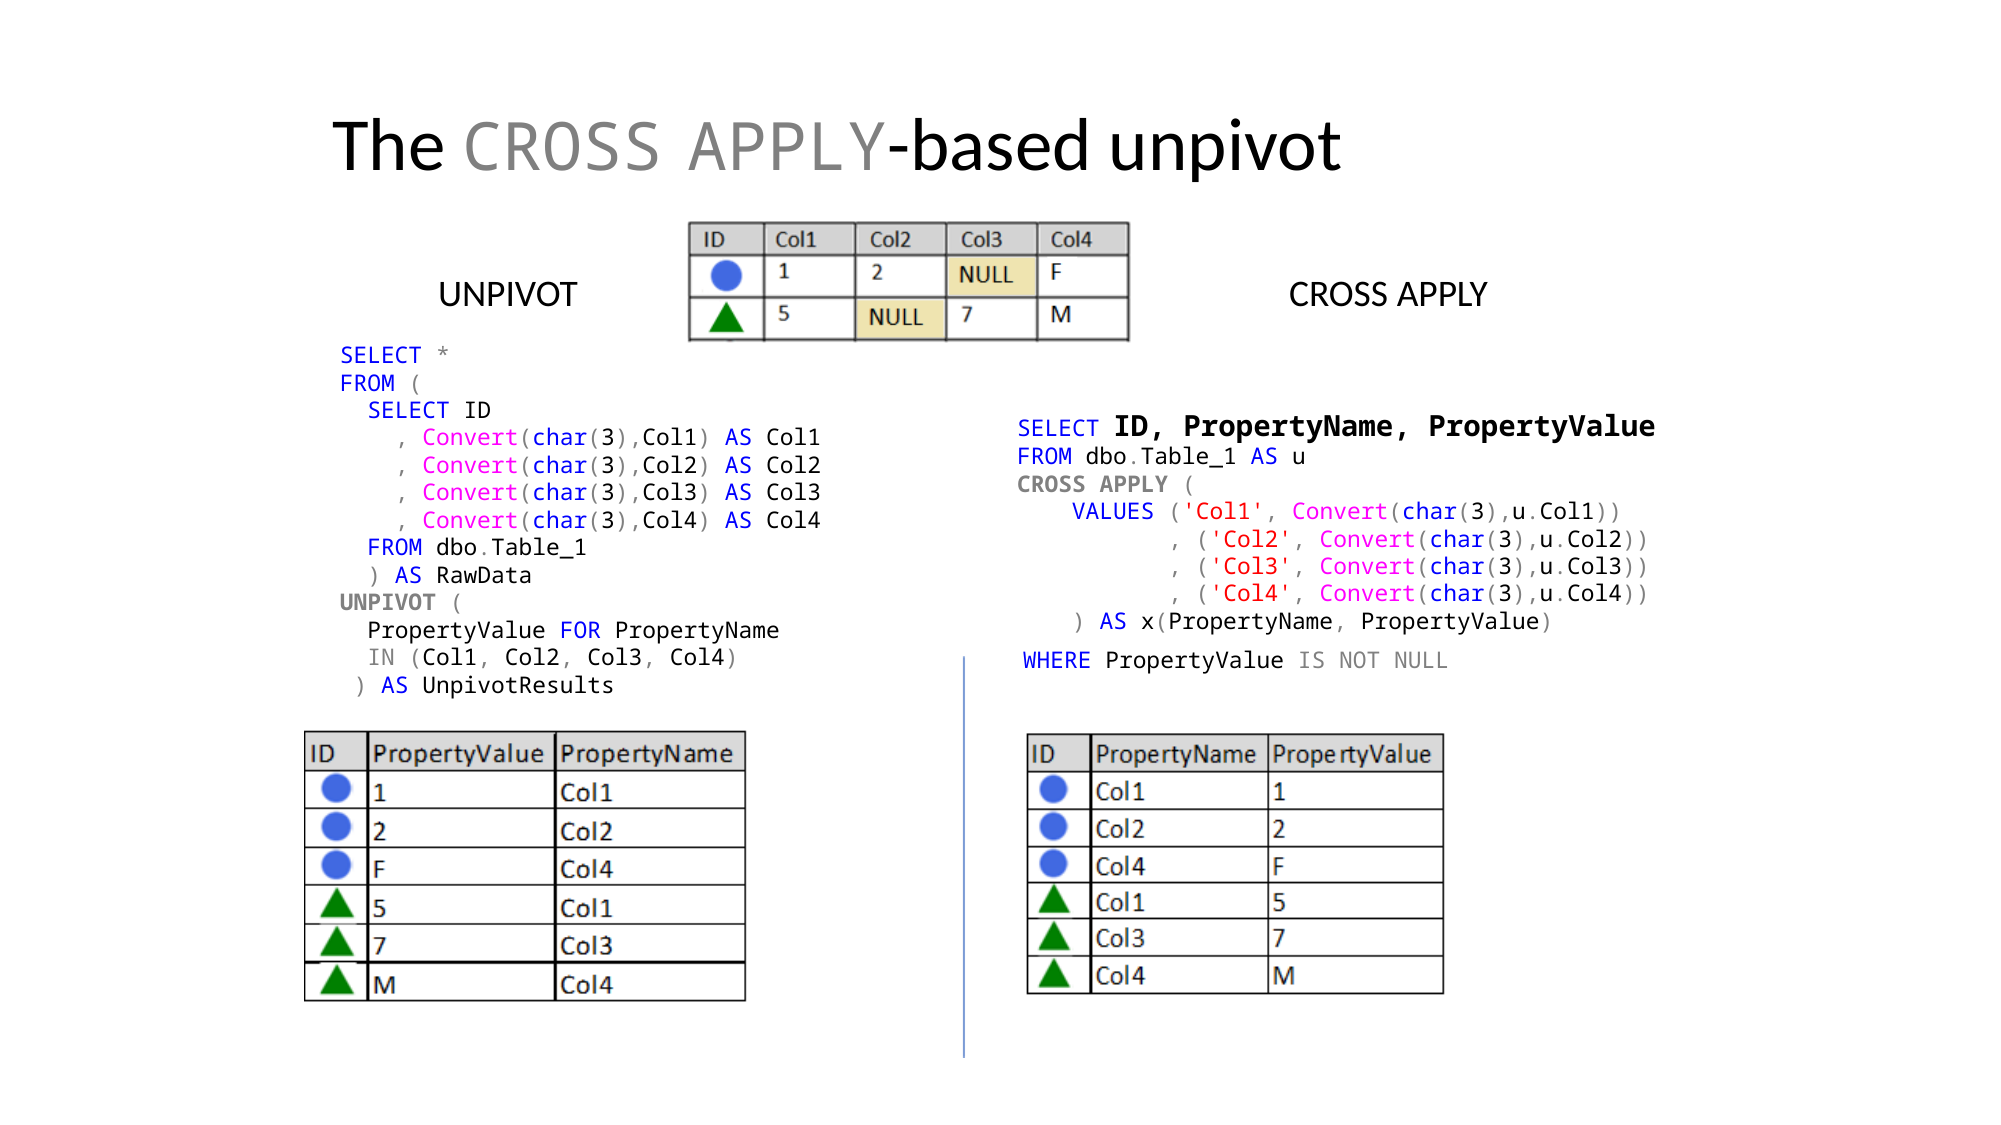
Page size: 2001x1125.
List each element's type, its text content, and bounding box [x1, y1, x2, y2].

text_box CROSS APPLY [1274, 261, 1520, 321]
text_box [1002, 637, 1746, 1125]
text_box The CROSS APPLY-based unpivot [162, 46, 1513, 235]
picture [304, 656, 1002, 1058]
picture [687, 221, 1132, 343]
text_box SELECT * FROM ( SELECT ID , Convert(char(3),Col1) AS Col1 , Convert(char(3),Col2) AS Col2 , Convert(char(3),Col3) AS Col3 , Convert(char(3),Col4) AS Col4 FROM dbo.Table_1 ) AS RawData UNPIVOT ( PropertyValue FOR PropertyName IN (Col1, Col2, Col3, Col4) ) AS UnpivotResults [324, 333, 858, 656]
text_box SELECT ID, PropertyName, PropertyValue FROM dbo.Table_1 AS u CROSS APPLY ( VALUES ('Col1', Convert(char(3),u.Col1)) , ('Col2', Convert(char(3),u.Col2)) , ('Col3', Convert(char(3),u.Col3)) , ('Col4', Convert(char(3),u.Col4)) ) AS x(PropertyName, PropertyValue) [1002, 399, 1715, 637]
text_box UNPIVOT [423, 261, 607, 321]
